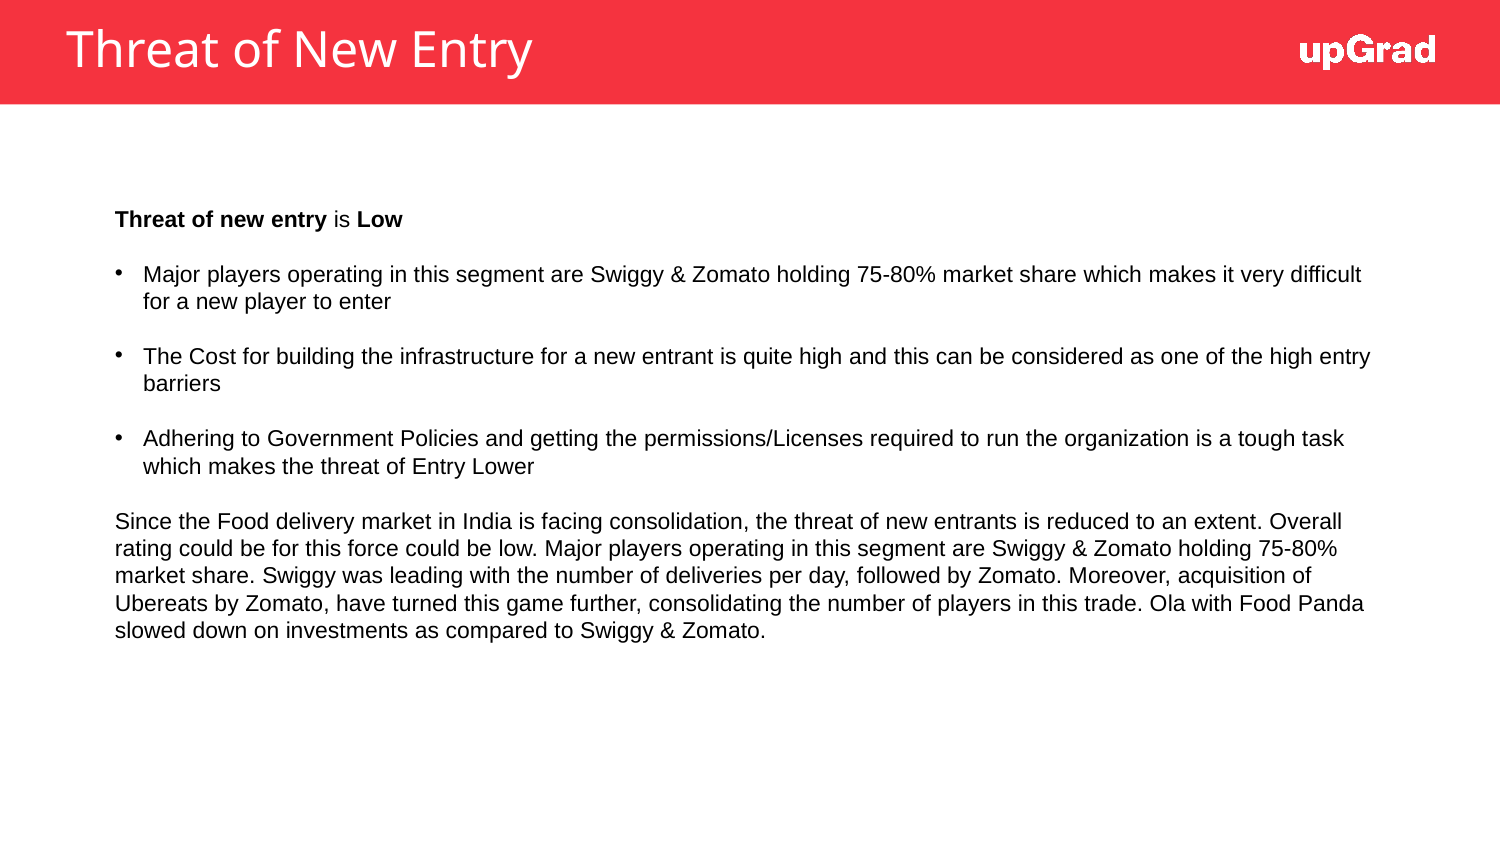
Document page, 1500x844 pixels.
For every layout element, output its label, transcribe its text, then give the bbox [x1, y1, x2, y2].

picture [1300, 34, 1435, 70]
text_box Threat of new entry is Low Major players operating in this segment are Swiggy & Zomato holding 75-80% market share which makes it very difficult for a new player to enter The Cost for building the infrastructure for a new entrant is quite high and this can be considered as one of the high entry barriers Adhering to Government Policies and getting the permissions/Licenses required to run the organization is a tough task which makes the threat of Entry Lower Since the Food delivery market in India is facing consolidation, the threat of new entrants is reduced to an extent. Overall rating could be for this force could be low. Major players operating in this segment are Swiggy & Zomato holding 75-80% market share. Swiggy was leading with the number of deliveries per day, followed by Zomato. Moreover, acquisition of Ubereats by Zomato, have turned this game further, consolidating the number of players in this trade. Ola with Food Panda slowed down on investments as compared to Swiggy & Zomato. [99, 196, 1394, 831]
title Threat of New Entry [51, 20, 750, 83]
